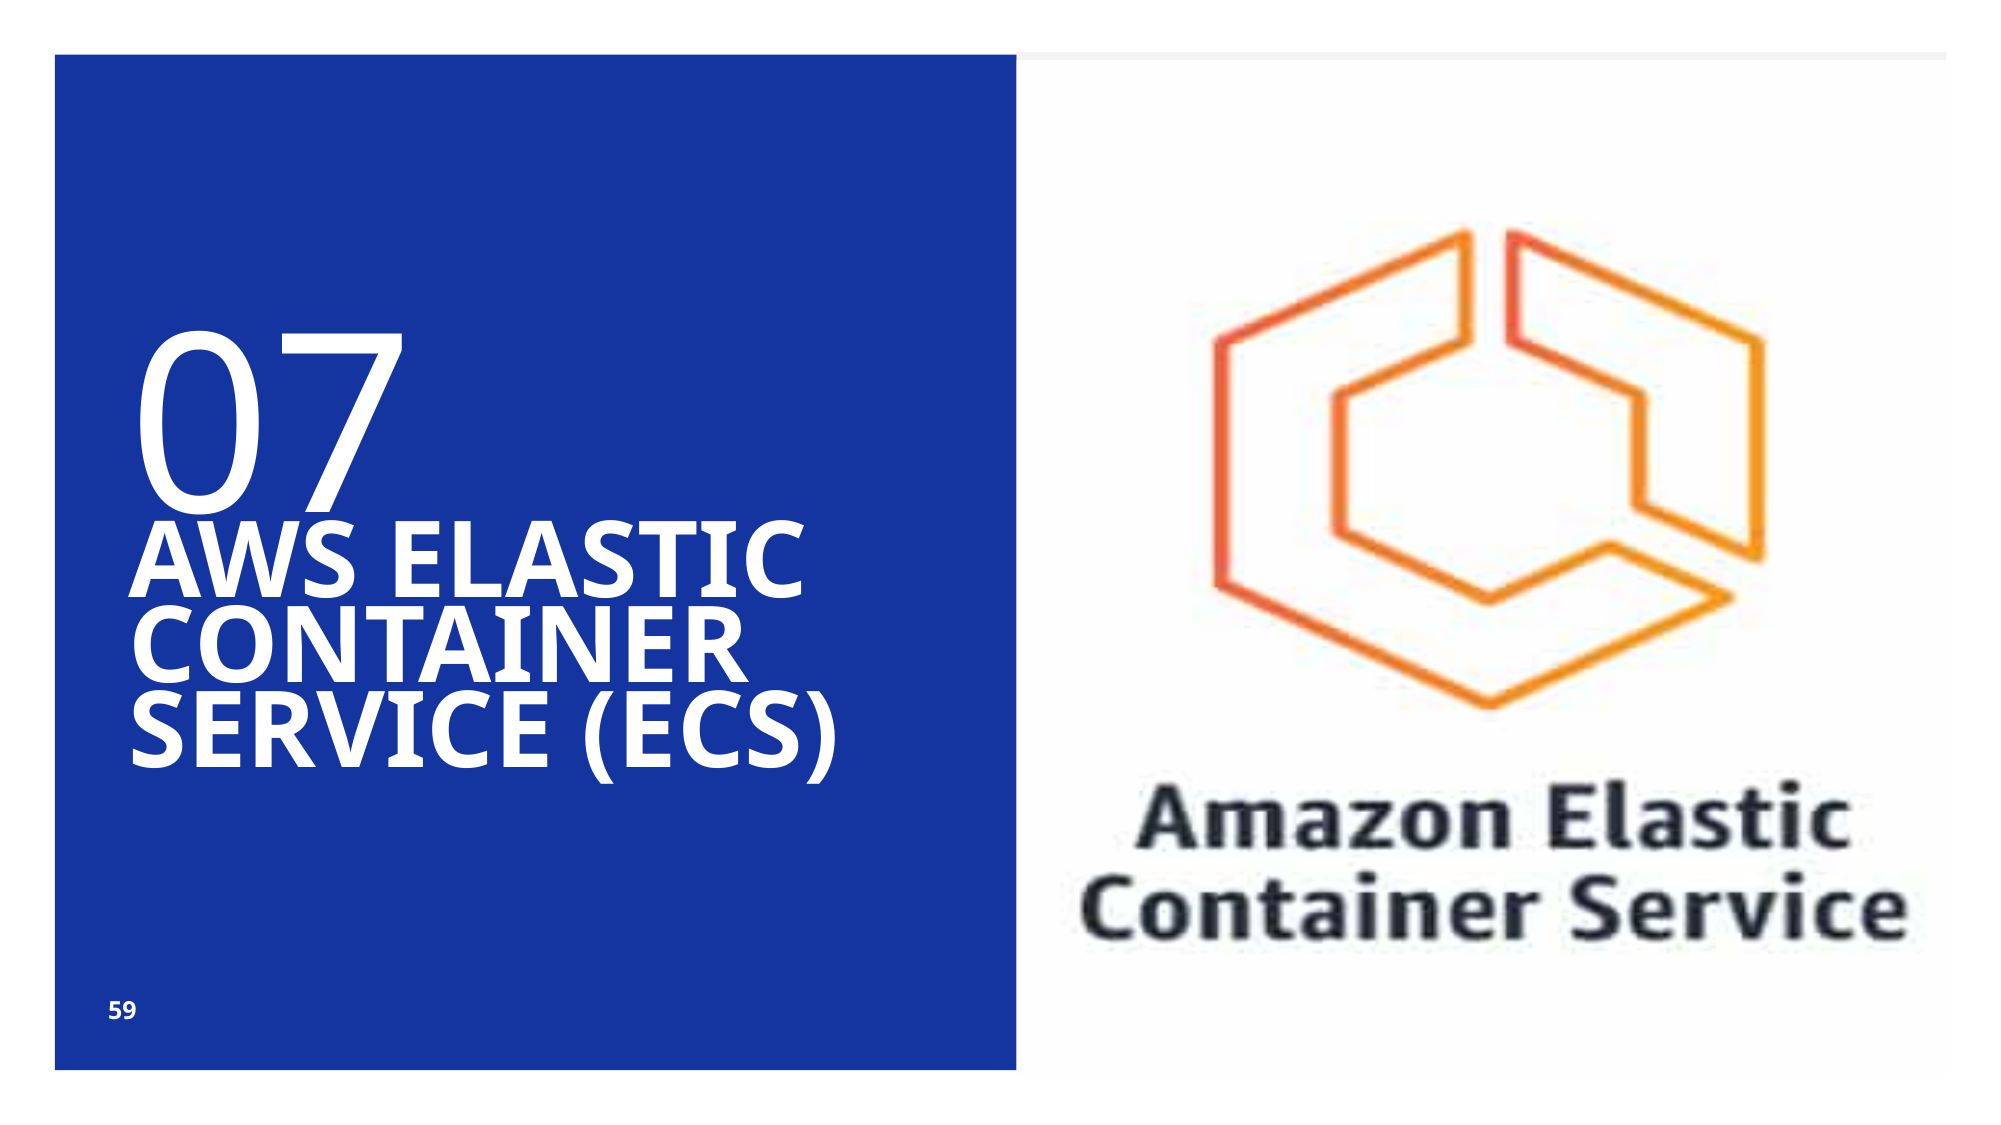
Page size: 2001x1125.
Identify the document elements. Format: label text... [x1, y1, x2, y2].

slide_number 59 [108, 982, 150, 1040]
title AWS Elastic Container service (ECS) [128, 562, 1016, 875]
picture [1016, 60, 1946, 1076]
list 07 [128, 275, 488, 563]
text_box [1016, 51, 1947, 1074]
